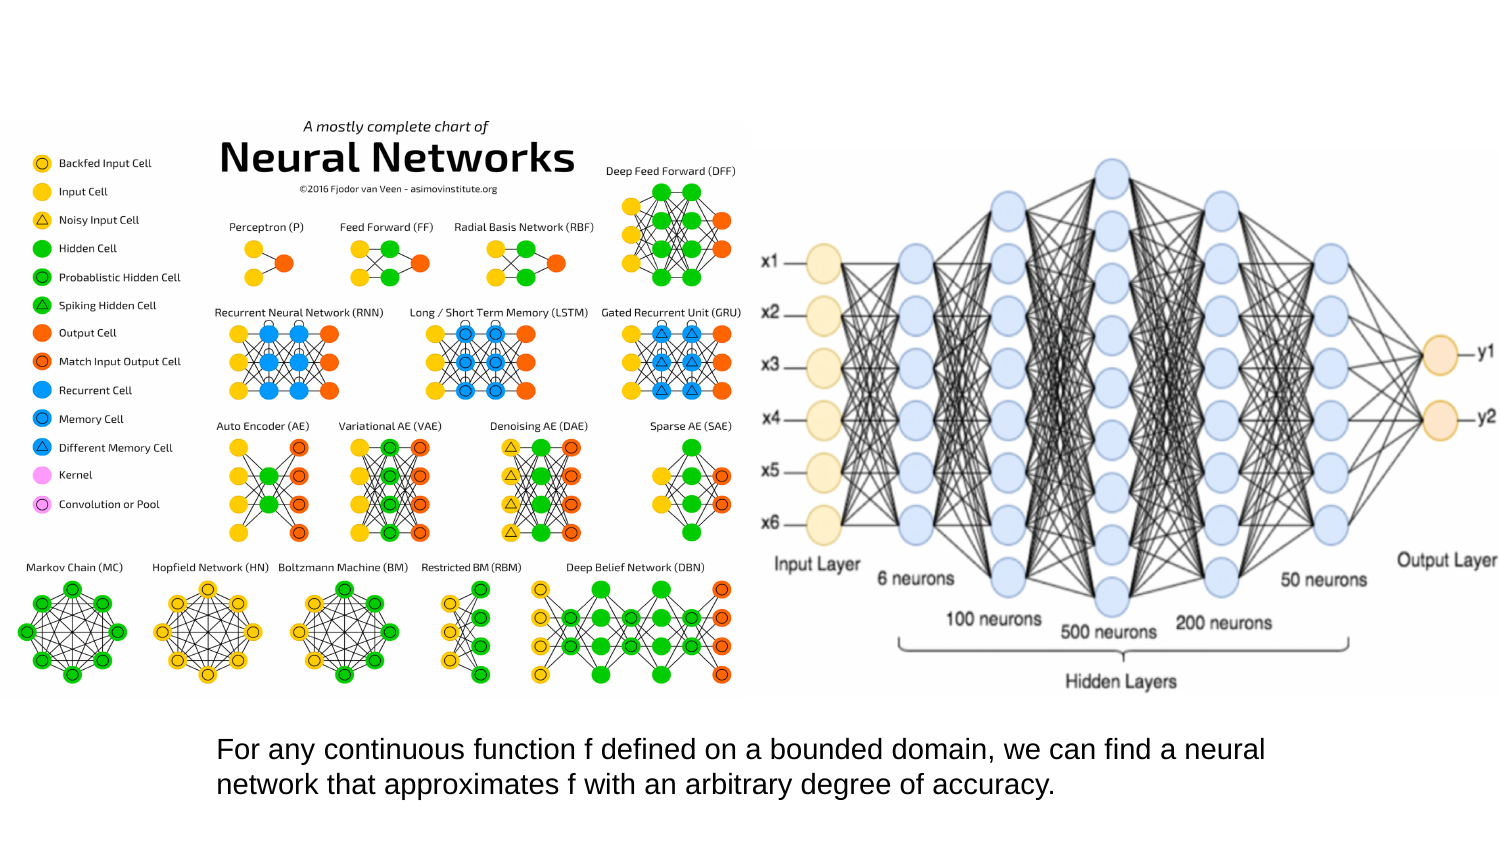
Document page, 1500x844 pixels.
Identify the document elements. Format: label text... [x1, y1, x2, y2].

text_box For any continuous function f defined on a bounded domain, we can find a neural network that approximates f with an arbitrary degree of accuracy. [201, 715, 1308, 814]
picture [0, 121, 1500, 699]
